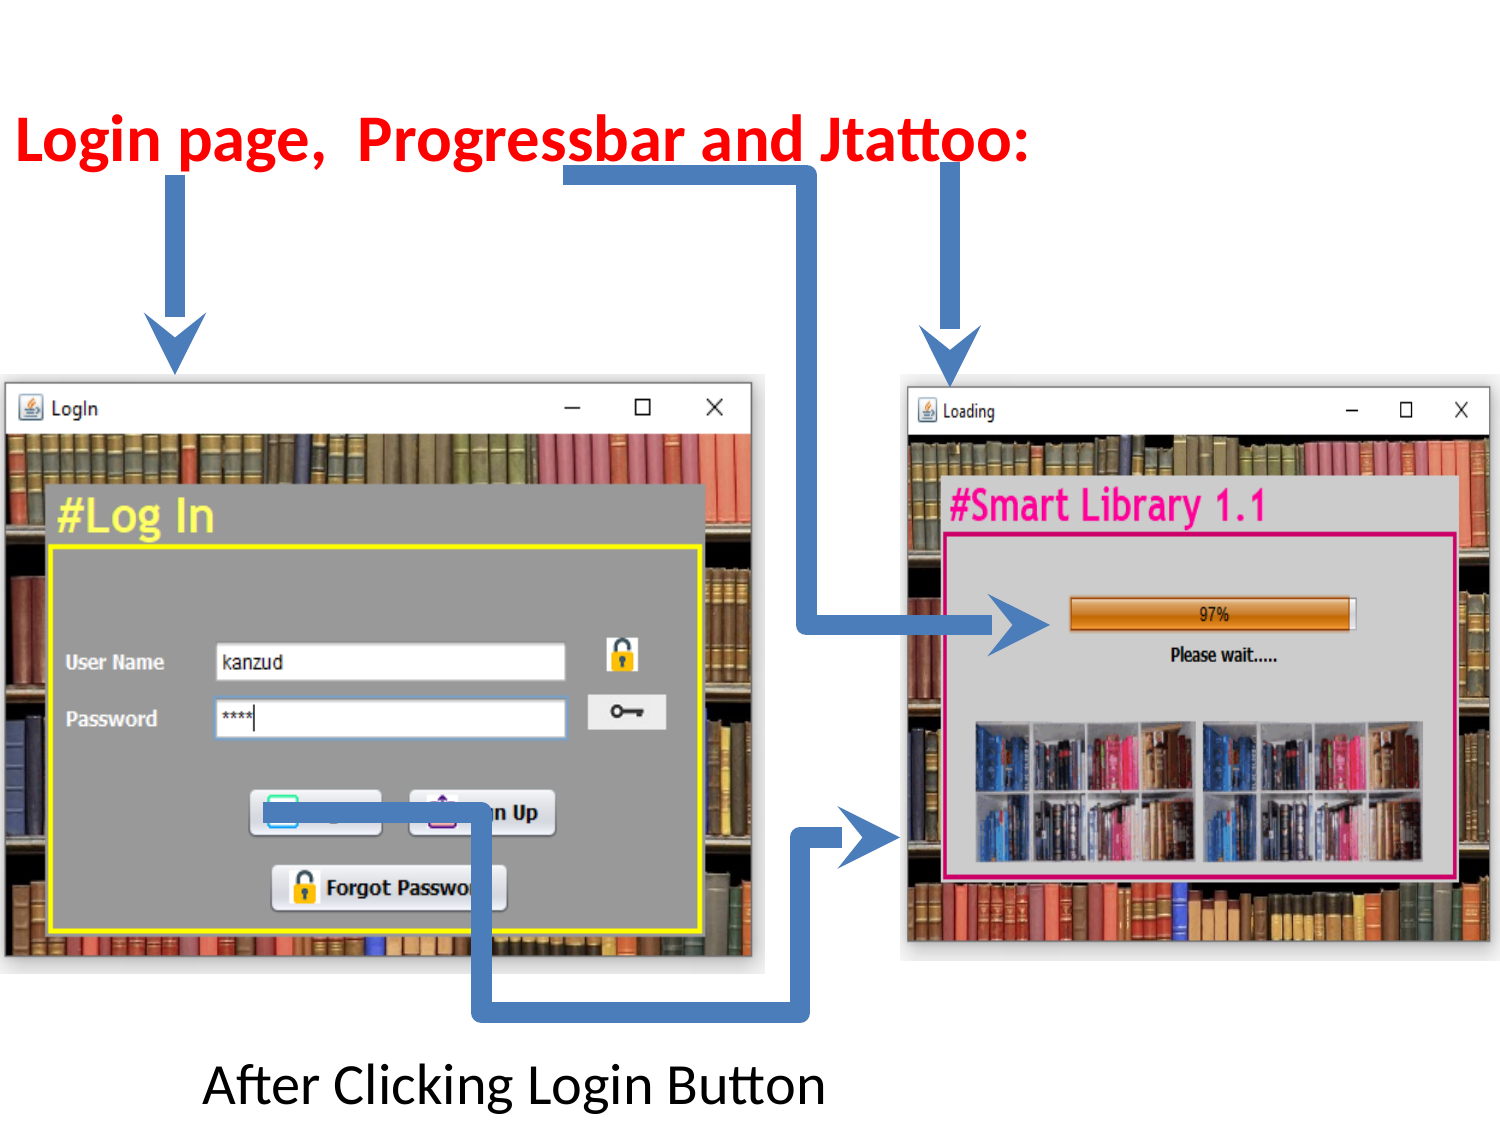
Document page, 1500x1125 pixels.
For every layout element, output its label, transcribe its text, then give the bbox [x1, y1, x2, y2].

picture [0, 374, 765, 974]
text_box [562, 174, 1051, 626]
picture [899, 374, 1500, 962]
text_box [699, 837, 901, 1013]
text_box After Clicking Login Button [187, 1039, 852, 1125]
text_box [262, 812, 701, 1013]
text_box Login page, Progressbar and Jtattoo: [0, 87, 1138, 263]
